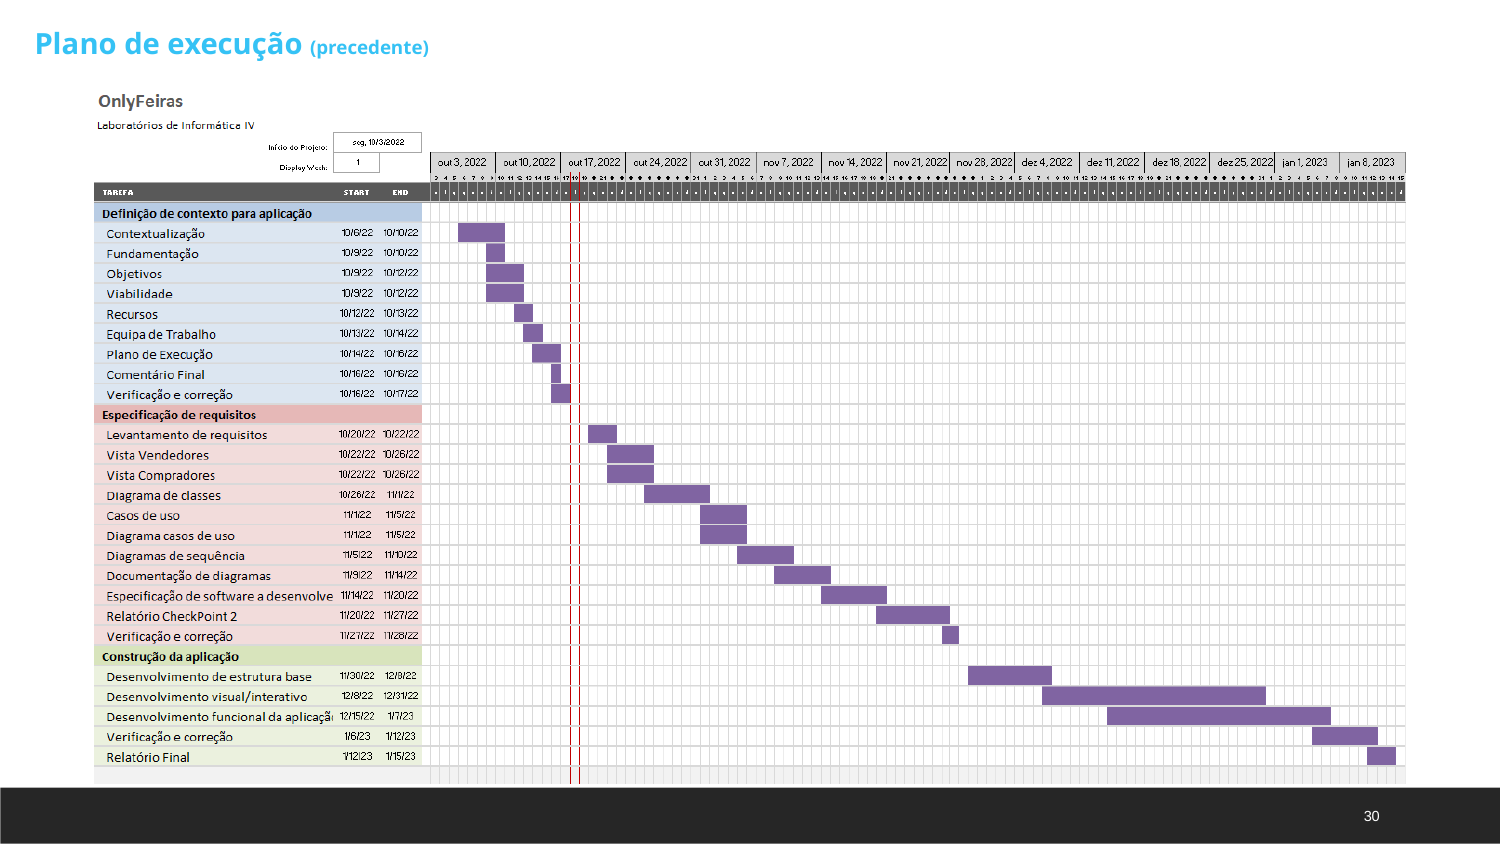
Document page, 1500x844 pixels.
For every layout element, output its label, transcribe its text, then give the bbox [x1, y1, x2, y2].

text_box Plano de execução (precedente) [23, 20, 1004, 67]
slide_number 30 [1352, 793, 1449, 839]
picture [94, 92, 1406, 785]
